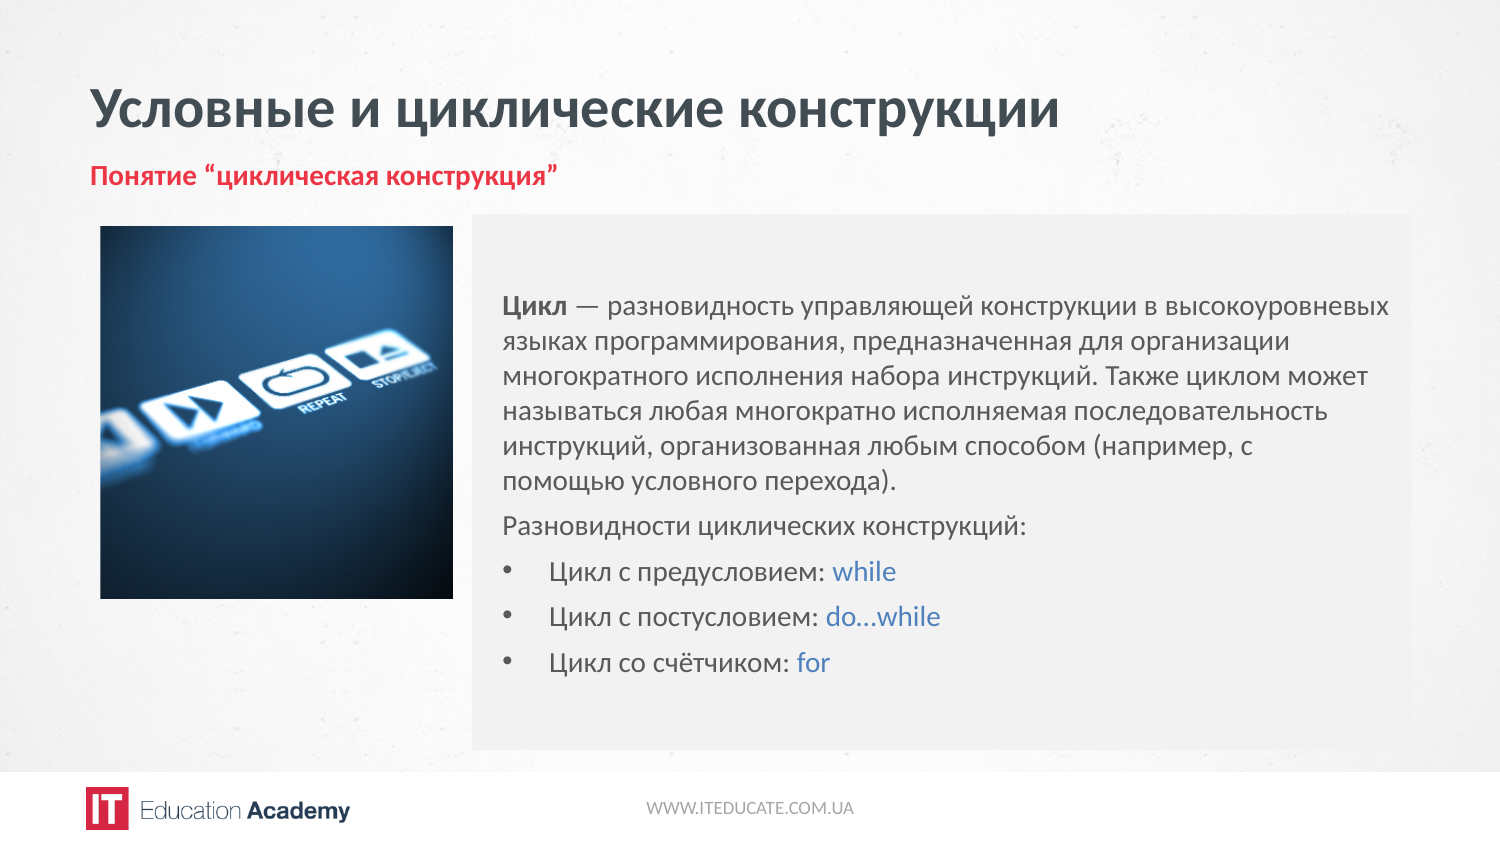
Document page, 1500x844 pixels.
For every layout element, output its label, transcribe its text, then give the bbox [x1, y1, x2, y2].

text_box Цикл — разновидность управляющей конструкции в высокоуровневых языках программирования, предназначенная для организации многократного исполнения набора инструкций. Также циклом может называться любая многократно исполняемая последовательность инструкций, организованная любым способом (например, с помощью условного перехода). Разновидности циклических конструкций: Цикл с предусловием: while Цикл с постусловием: do…while Цикл со счётчиком: for [472, 214, 1412, 751]
title Условные и циклические конструкции [74, 34, 1426, 148]
footer WWW.ITEDUCATE.COM.UA [512, 784, 988, 830]
picture [0, 0, 1500, 772]
picture [85, 787, 350, 830]
list Понятие “циклическая конструкция” [74, 148, 1442, 210]
